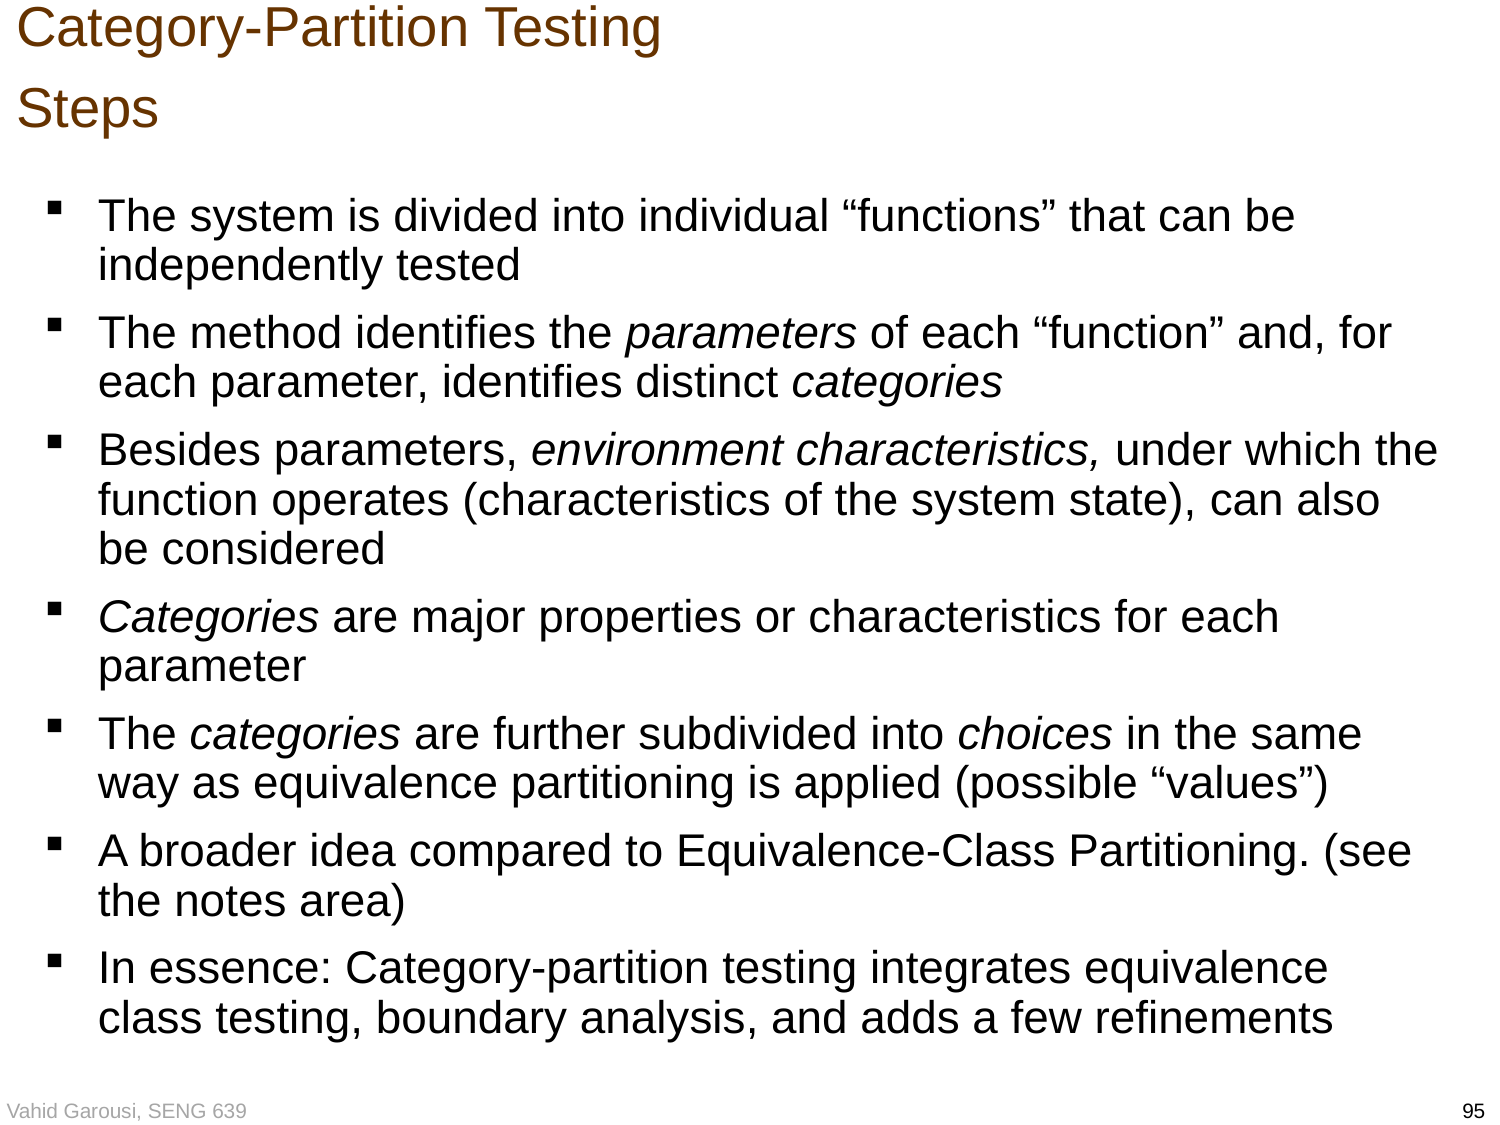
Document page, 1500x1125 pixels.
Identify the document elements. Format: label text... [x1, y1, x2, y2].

list The system is divided into individual “functions” that can be independently tested The method identifies the parameters of each “function” and, for each parameter, identifies distinct categories Besides parameters, environment characteristics, under which the function operates (characteristics of the system state), can also be considered Categories are major properties or characteristics for each parameter The categories are further subdivided into choices in the same way as equivalence partitioning is applied (possible “values”) A broader idea compared to Equivalence-Class Partitioning. (see the notes area) In essence: Category-partition testing integrates equivalence class testing, boundary analysis, and adds a few refinements [28, 184, 1460, 1083]
title Category-Partition Testing Steps [0, 1, 1500, 115]
